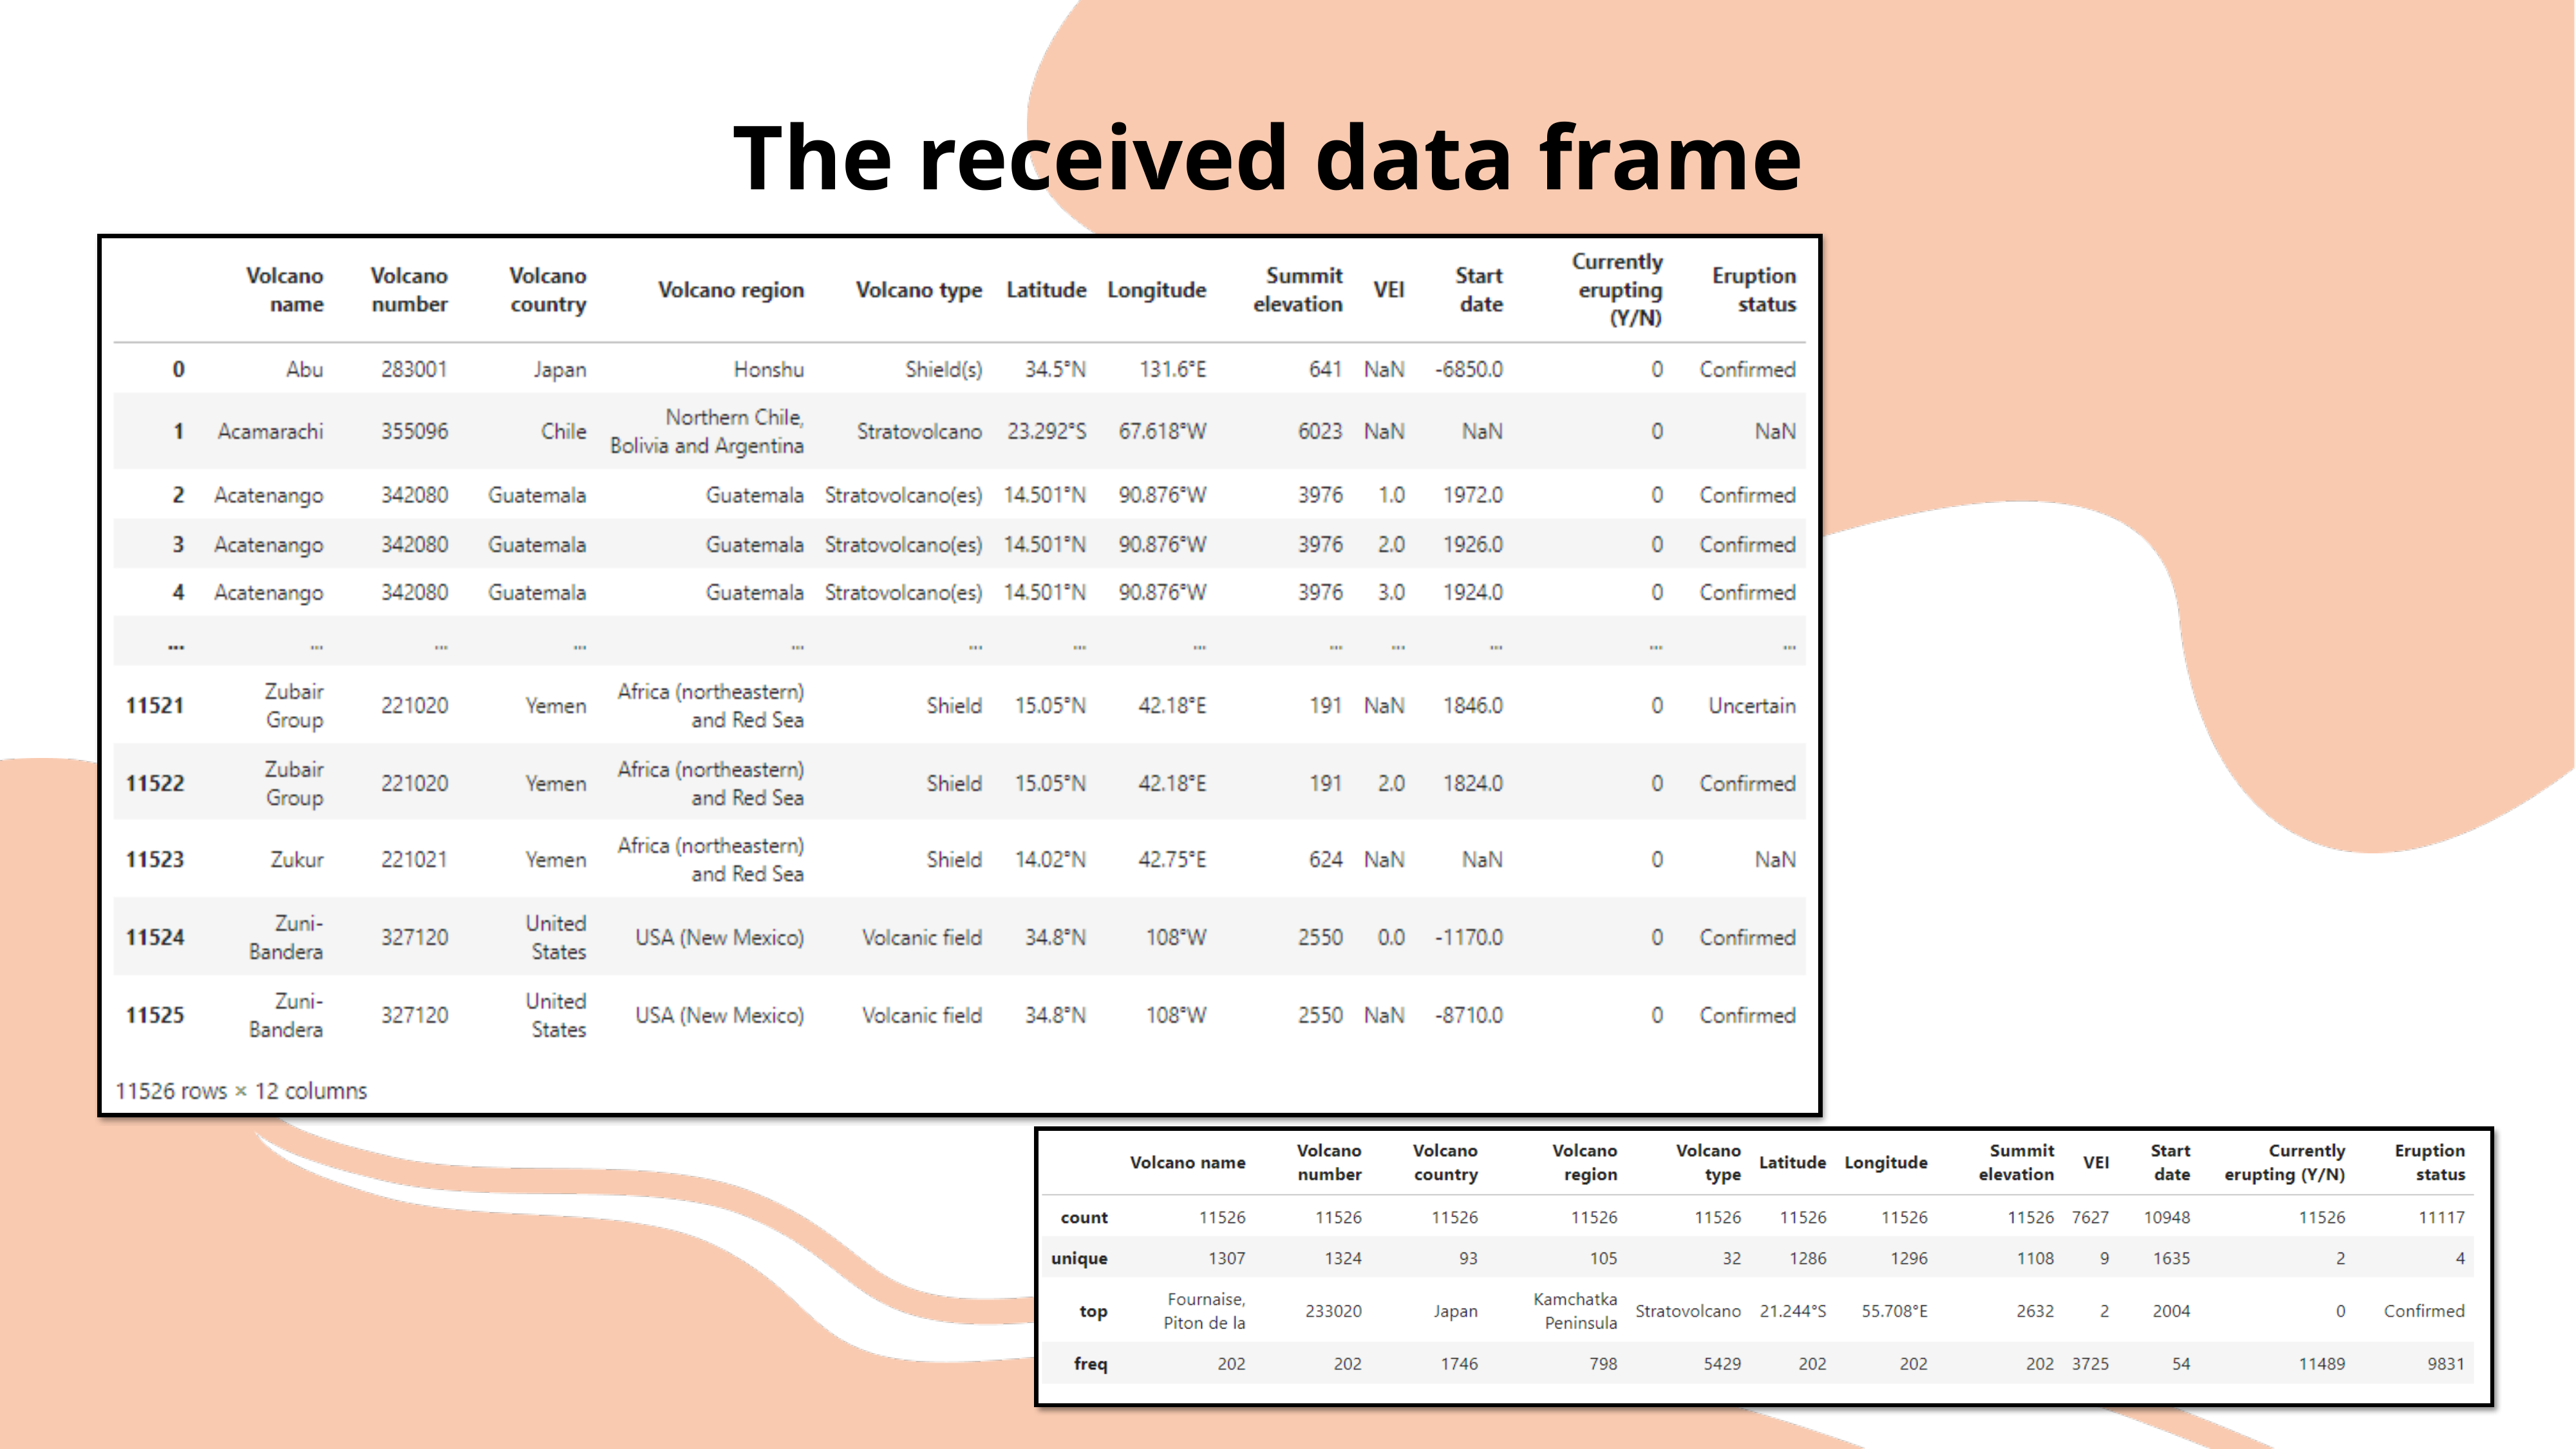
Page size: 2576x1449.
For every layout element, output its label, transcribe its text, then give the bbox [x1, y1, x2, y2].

picture [101, 238, 1819, 1113]
title The received data frame [0, 90, 2537, 219]
picture [0, 0, 2576, 1449]
picture [1038, 1130, 2490, 1403]
